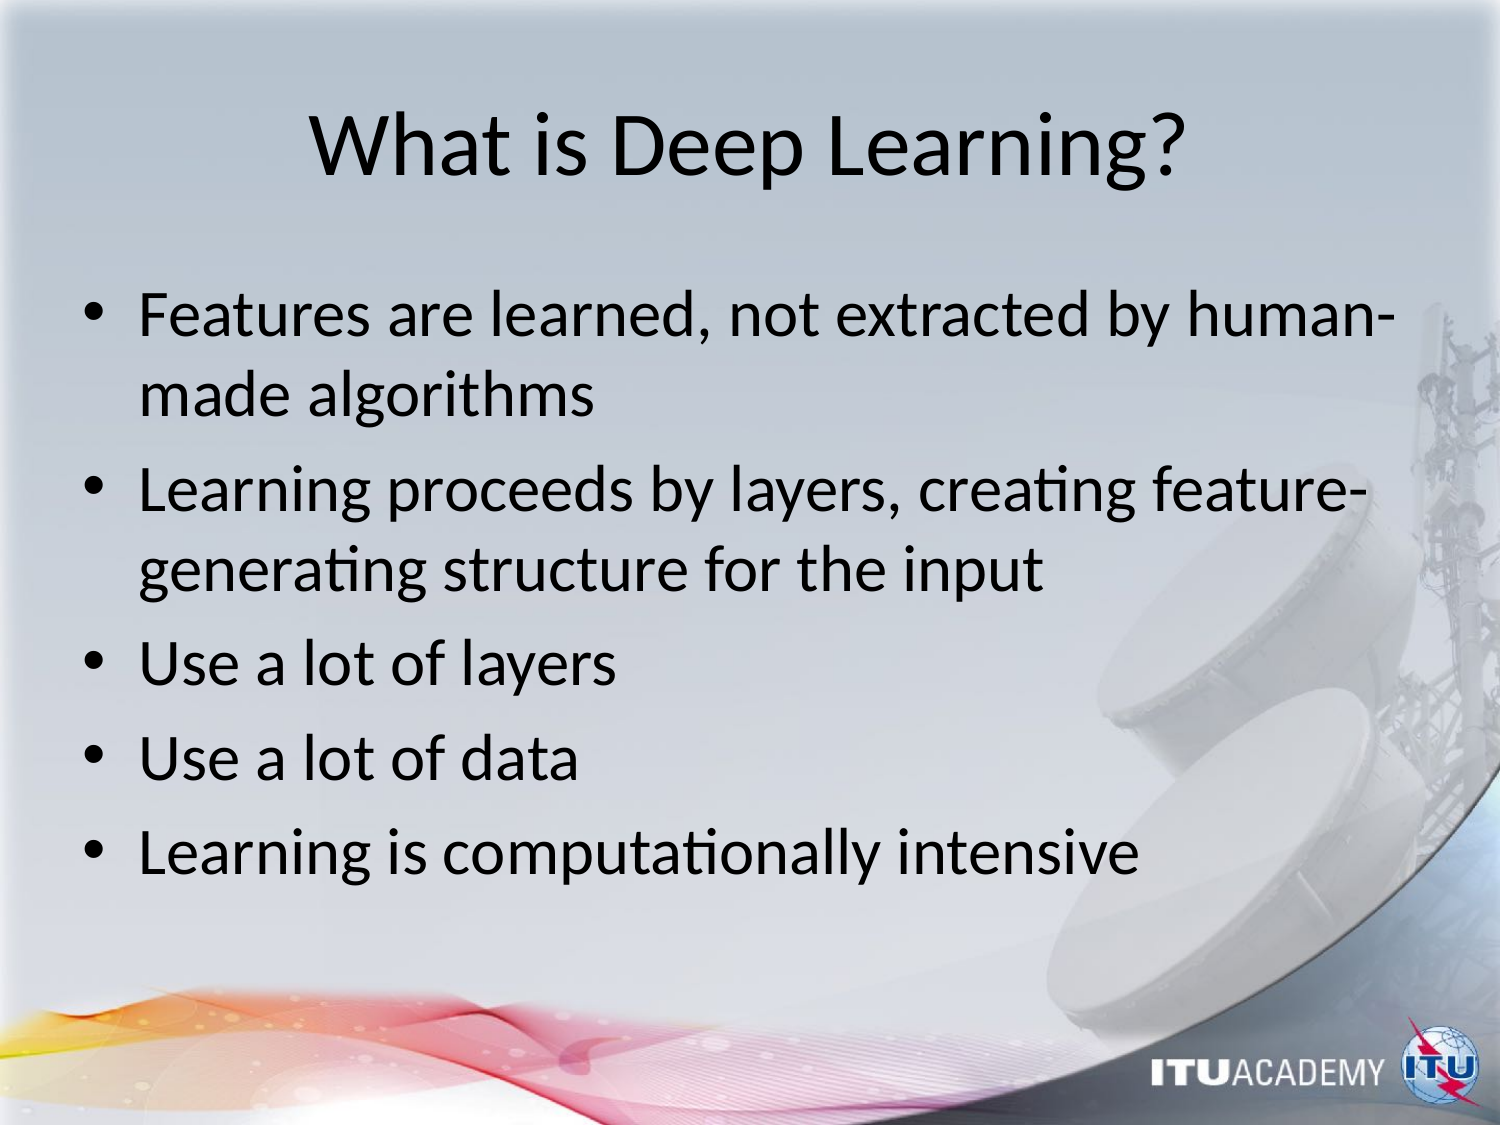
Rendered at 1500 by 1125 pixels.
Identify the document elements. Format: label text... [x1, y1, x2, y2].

list Features are learned, not extracted by human-made algorithms Learning proceeds by layers, creating feature-generating structure for the input Use a lot of layers Use a lot of data Learning is computationally intensive [74, 261, 1426, 1006]
picture [0, 0, 1500, 1125]
title What is Deep Learning? [74, 44, 1426, 234]
